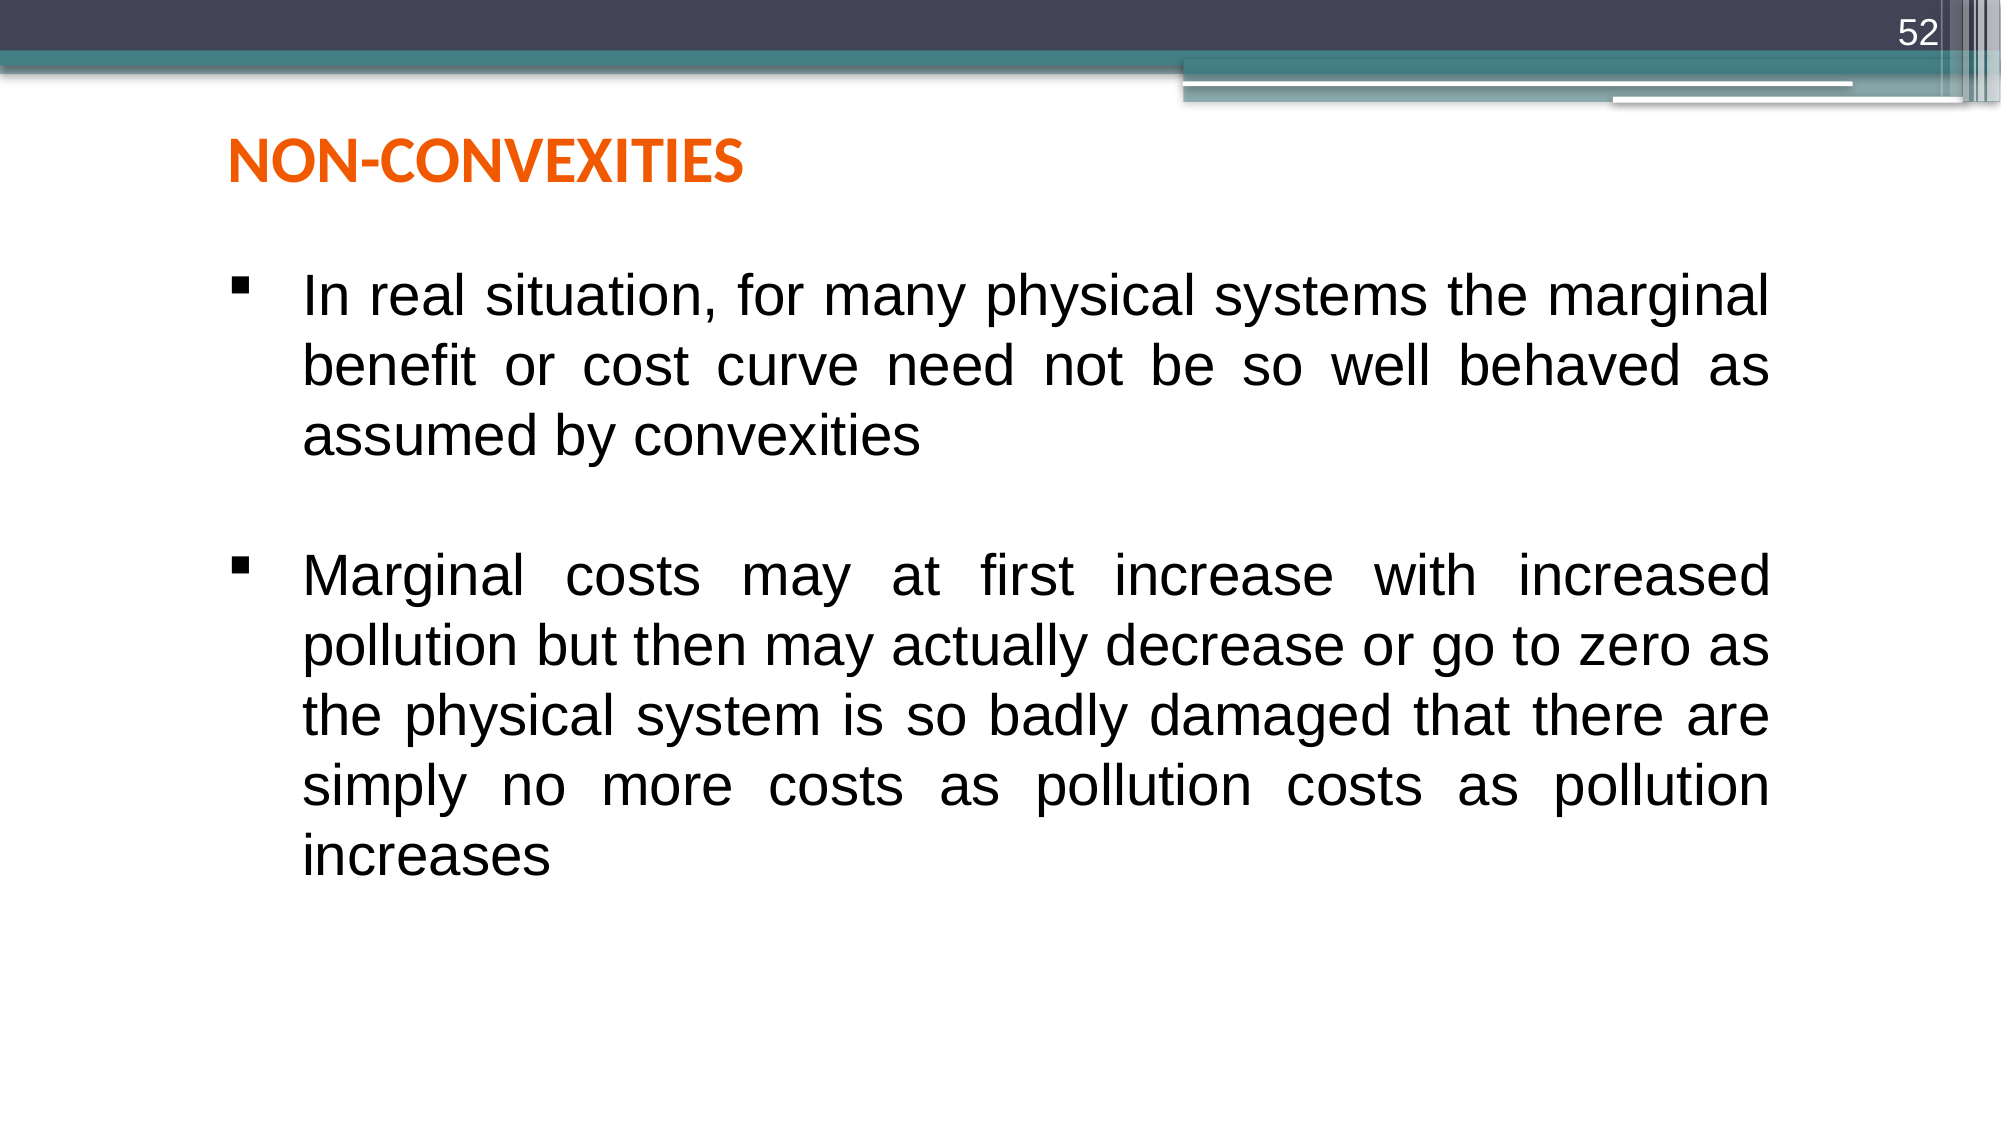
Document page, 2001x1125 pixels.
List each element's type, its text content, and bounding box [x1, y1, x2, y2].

text_box In real situation, for many physical systems the marginal benefit or cost curve need not be so well behaved as assumed by convexities Marginal costs may at first increase with increased pollution but then may actually decrease or go to zero as the physical system is so badly damaged that there are simply no more costs as pollution costs as pollution increases [212, 249, 1788, 965]
text_box non-convexities [212, 105, 1675, 206]
slide_number 52 [1787, 0, 1955, 61]
